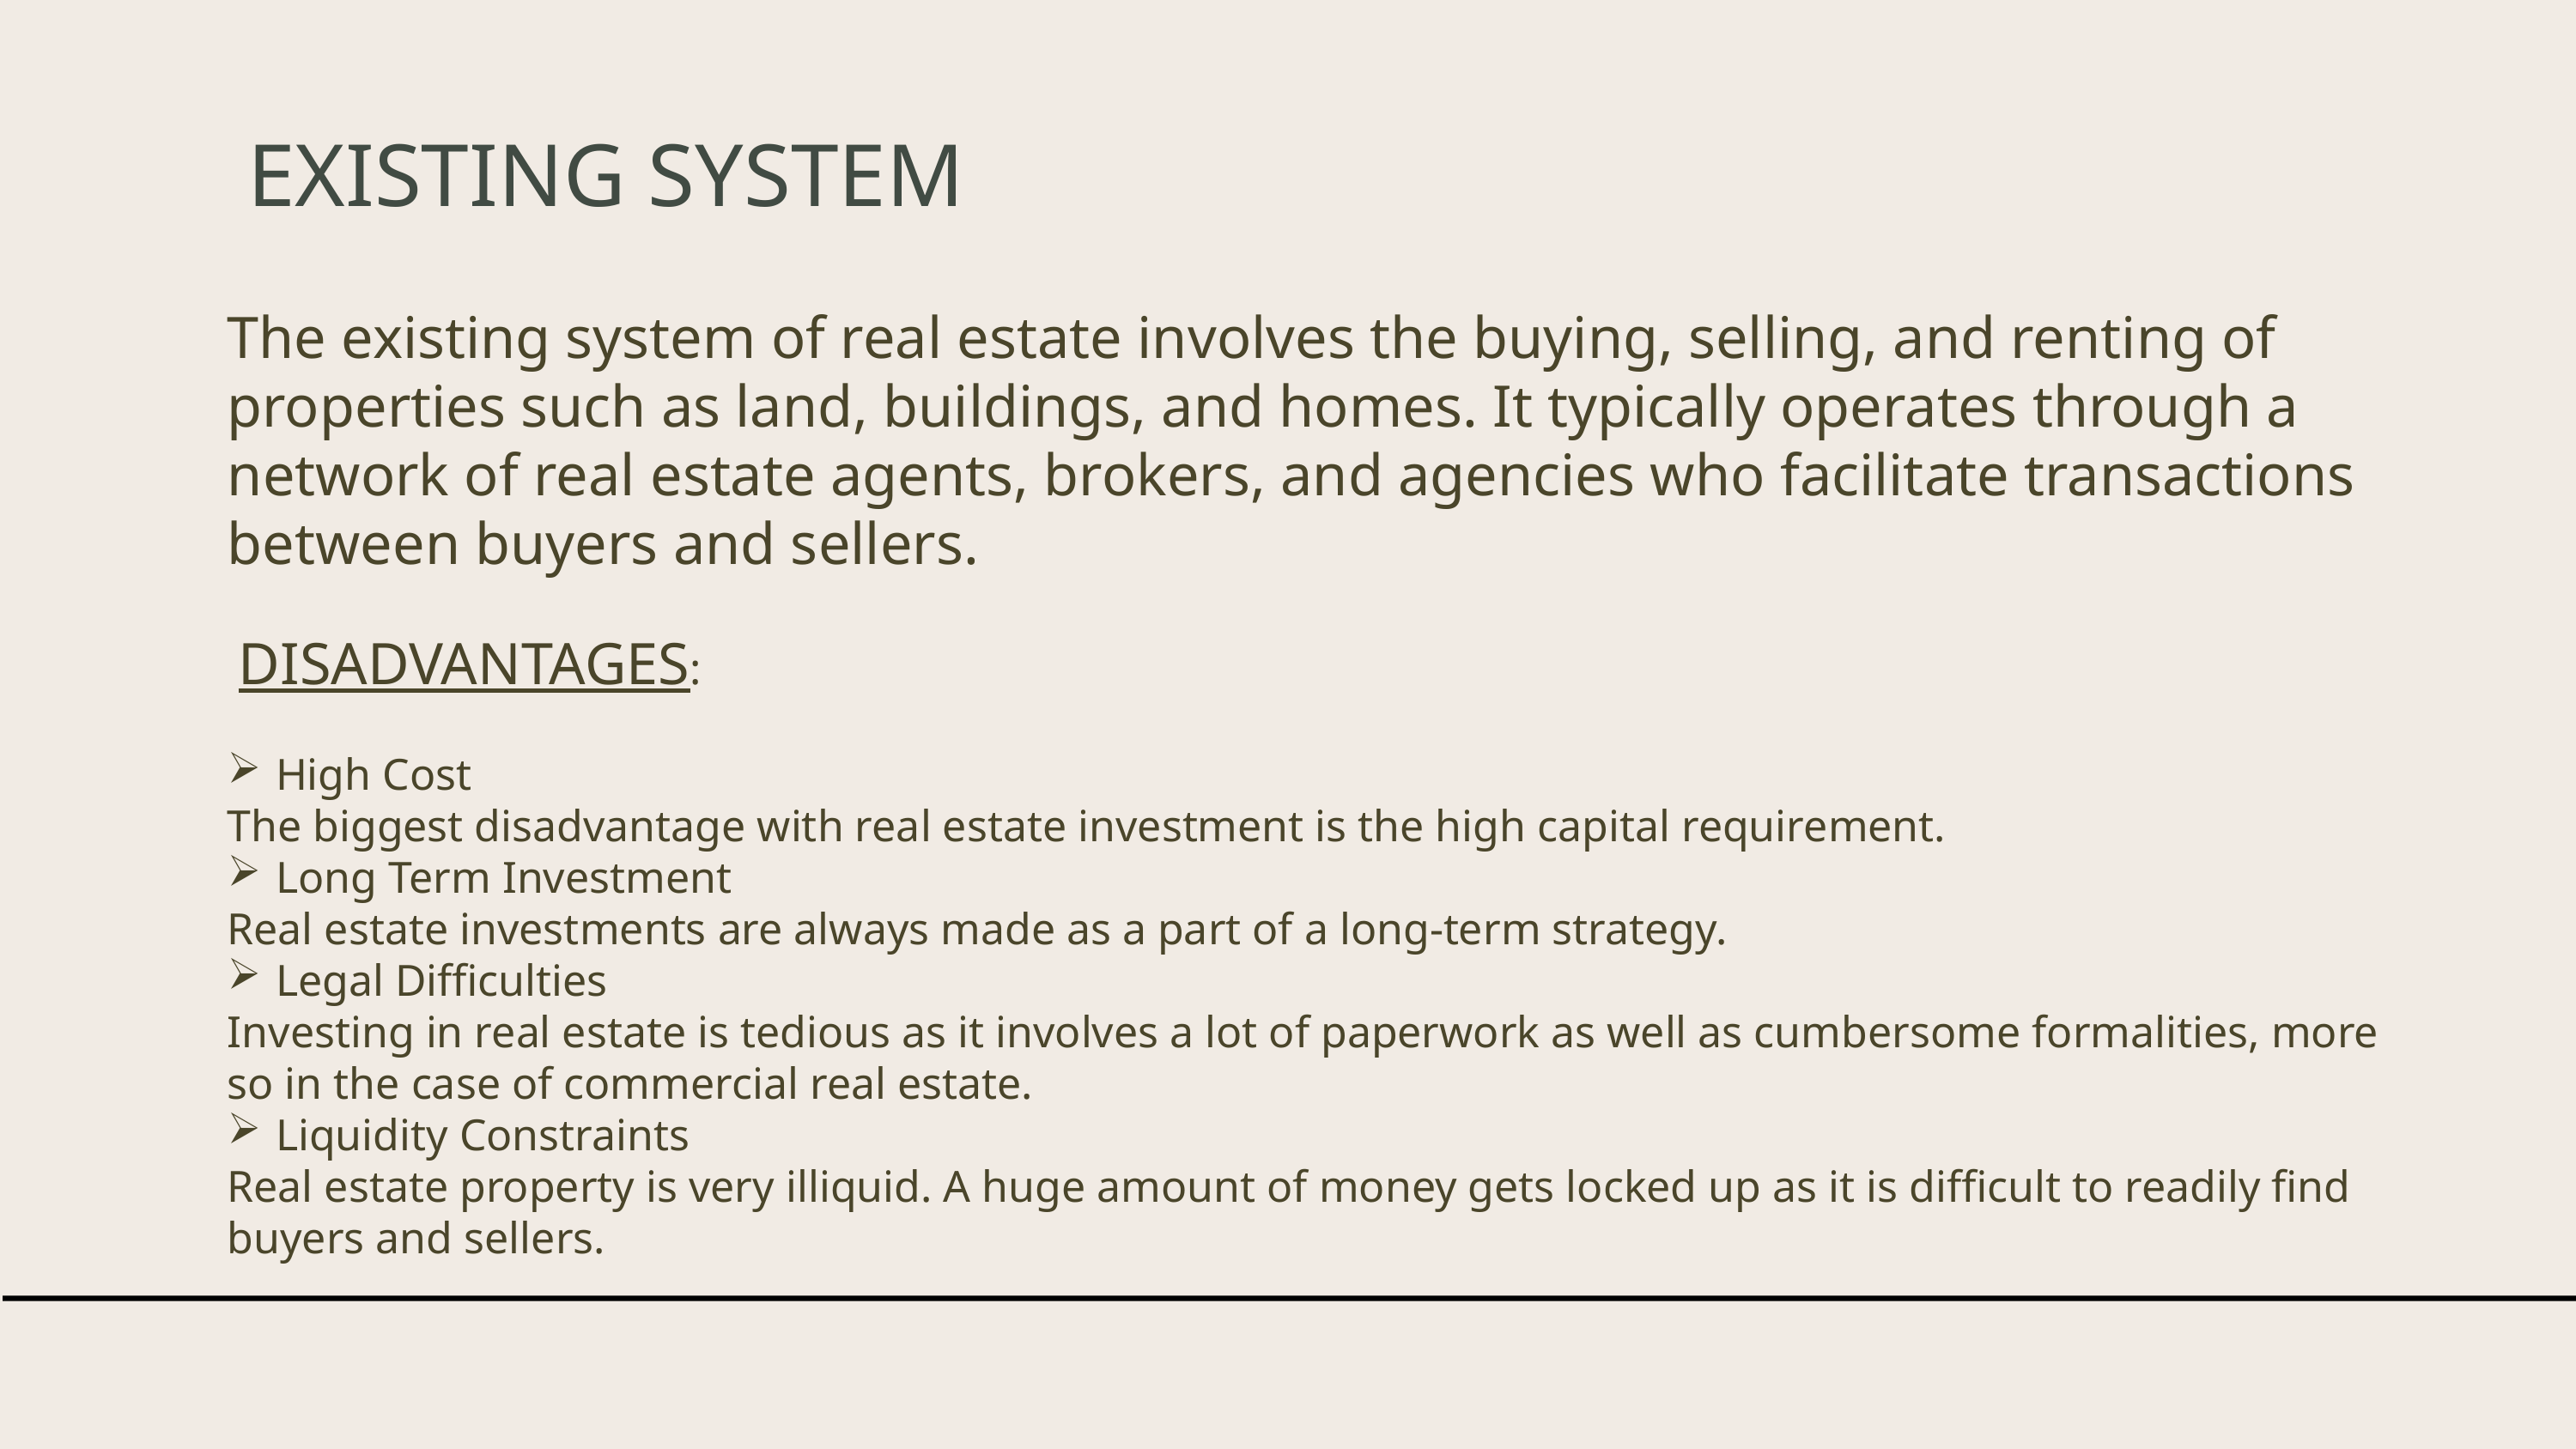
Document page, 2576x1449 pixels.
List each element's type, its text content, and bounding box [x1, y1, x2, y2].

text_box The existing system of real estate involves the buying, selling, and renting of properties such as land, buildings, and homes. It typically operates through a network of real estate agents, brokers, and agencies who facilitate transactions between buyers and sellers. DISADVANTAGES: High Cost The biggest disadvantage with real estate investment is the high capital requirement. Long Term Investment Real estate investments are always made as a part of a long-term strategy. Legal Difficulties Investing in real estate is tedious as it involves a lot of paperwork as well as cumbersome formalities, more so in the case of commercial real estate. Liquidity Constraints Real estate property is very illiquid. A huge amount of money gets locked up as it is difficult to readily find buyers and sellers. [214, 294, 2426, 1270]
text_box EXISTING SYSTEM [161, 73, 1052, 224]
